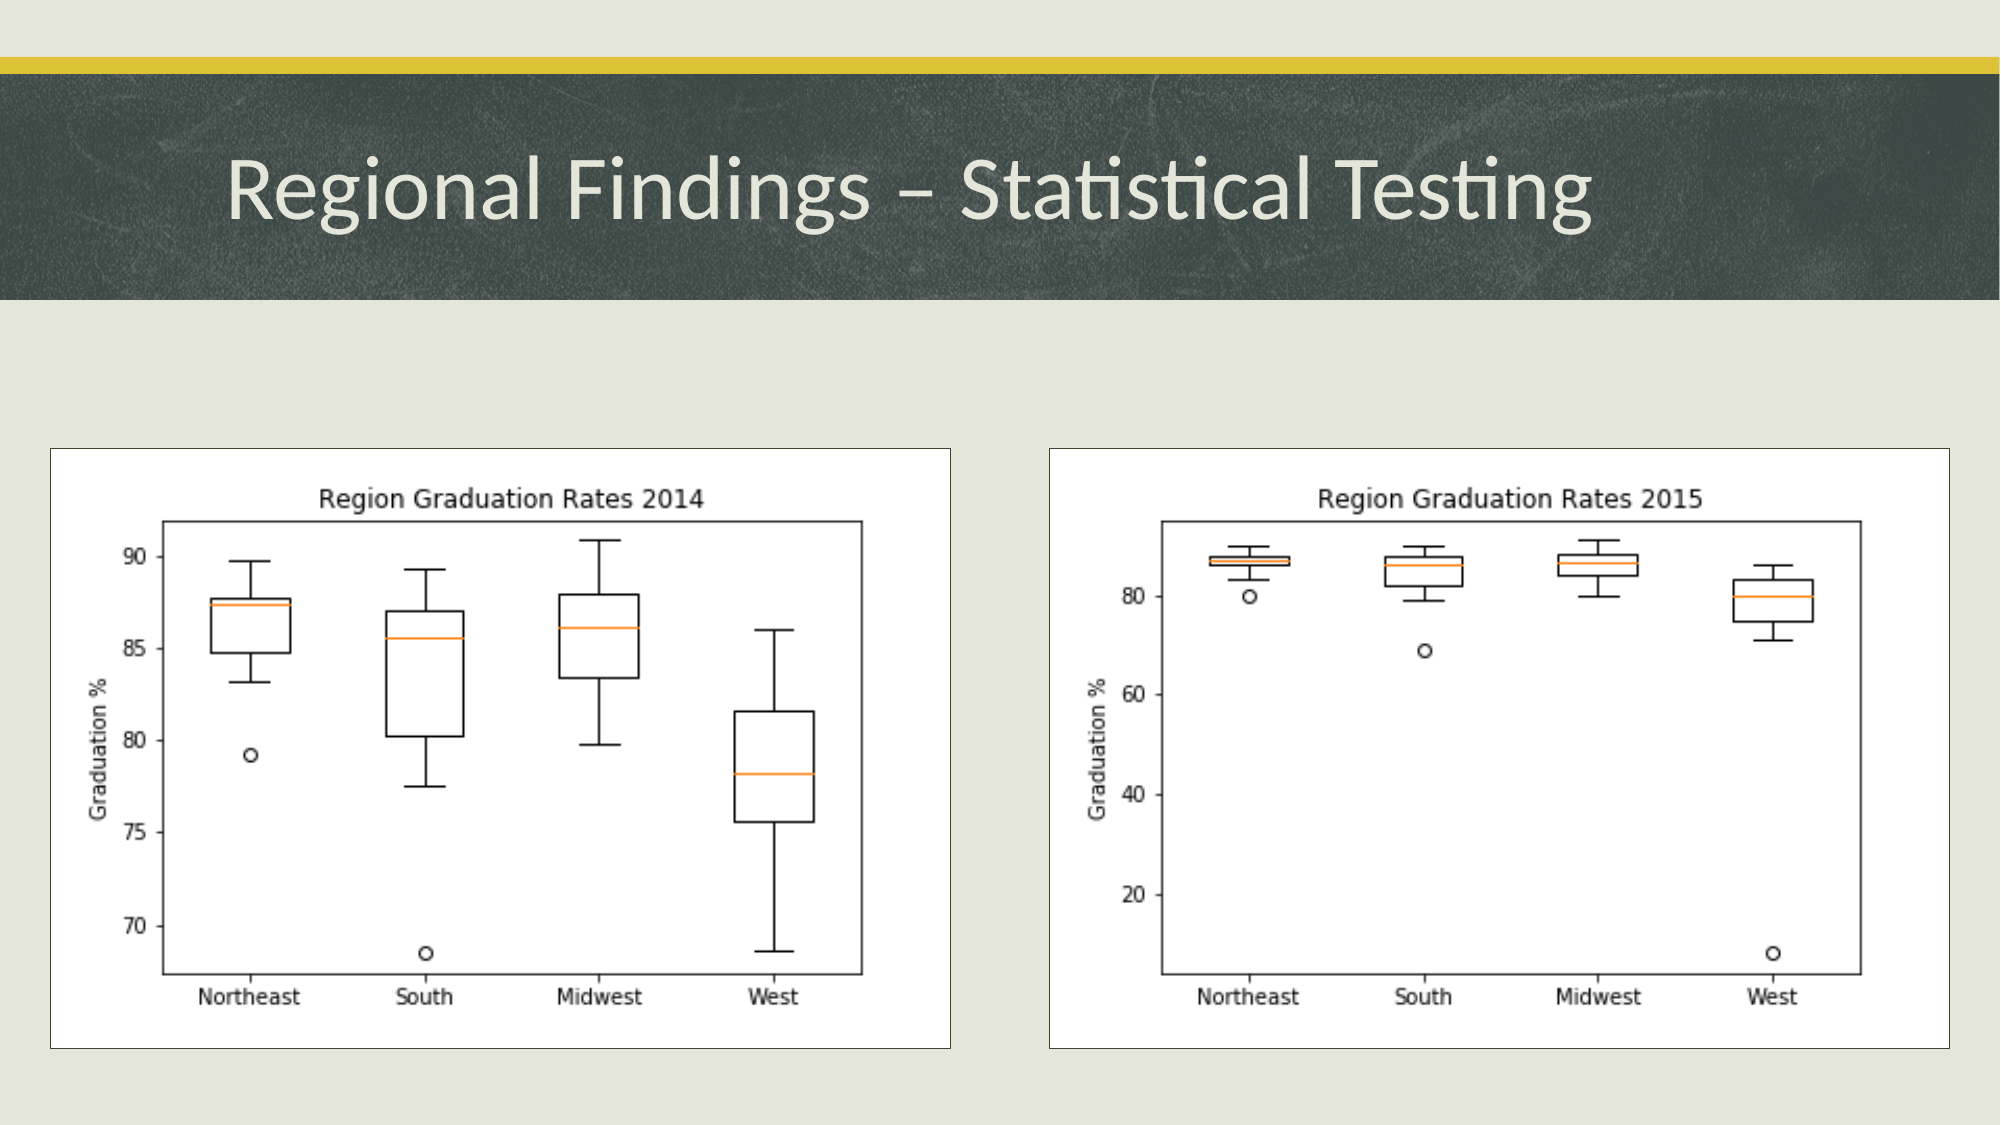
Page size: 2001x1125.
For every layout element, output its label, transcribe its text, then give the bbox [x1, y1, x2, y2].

picture [49, 448, 951, 1049]
picture [0, 74, 2000, 300]
picture [1049, 448, 1950, 1049]
title Regional Findings – Statistical Testing [210, 76, 1790, 300]
text_box [234, 384, 1815, 1039]
